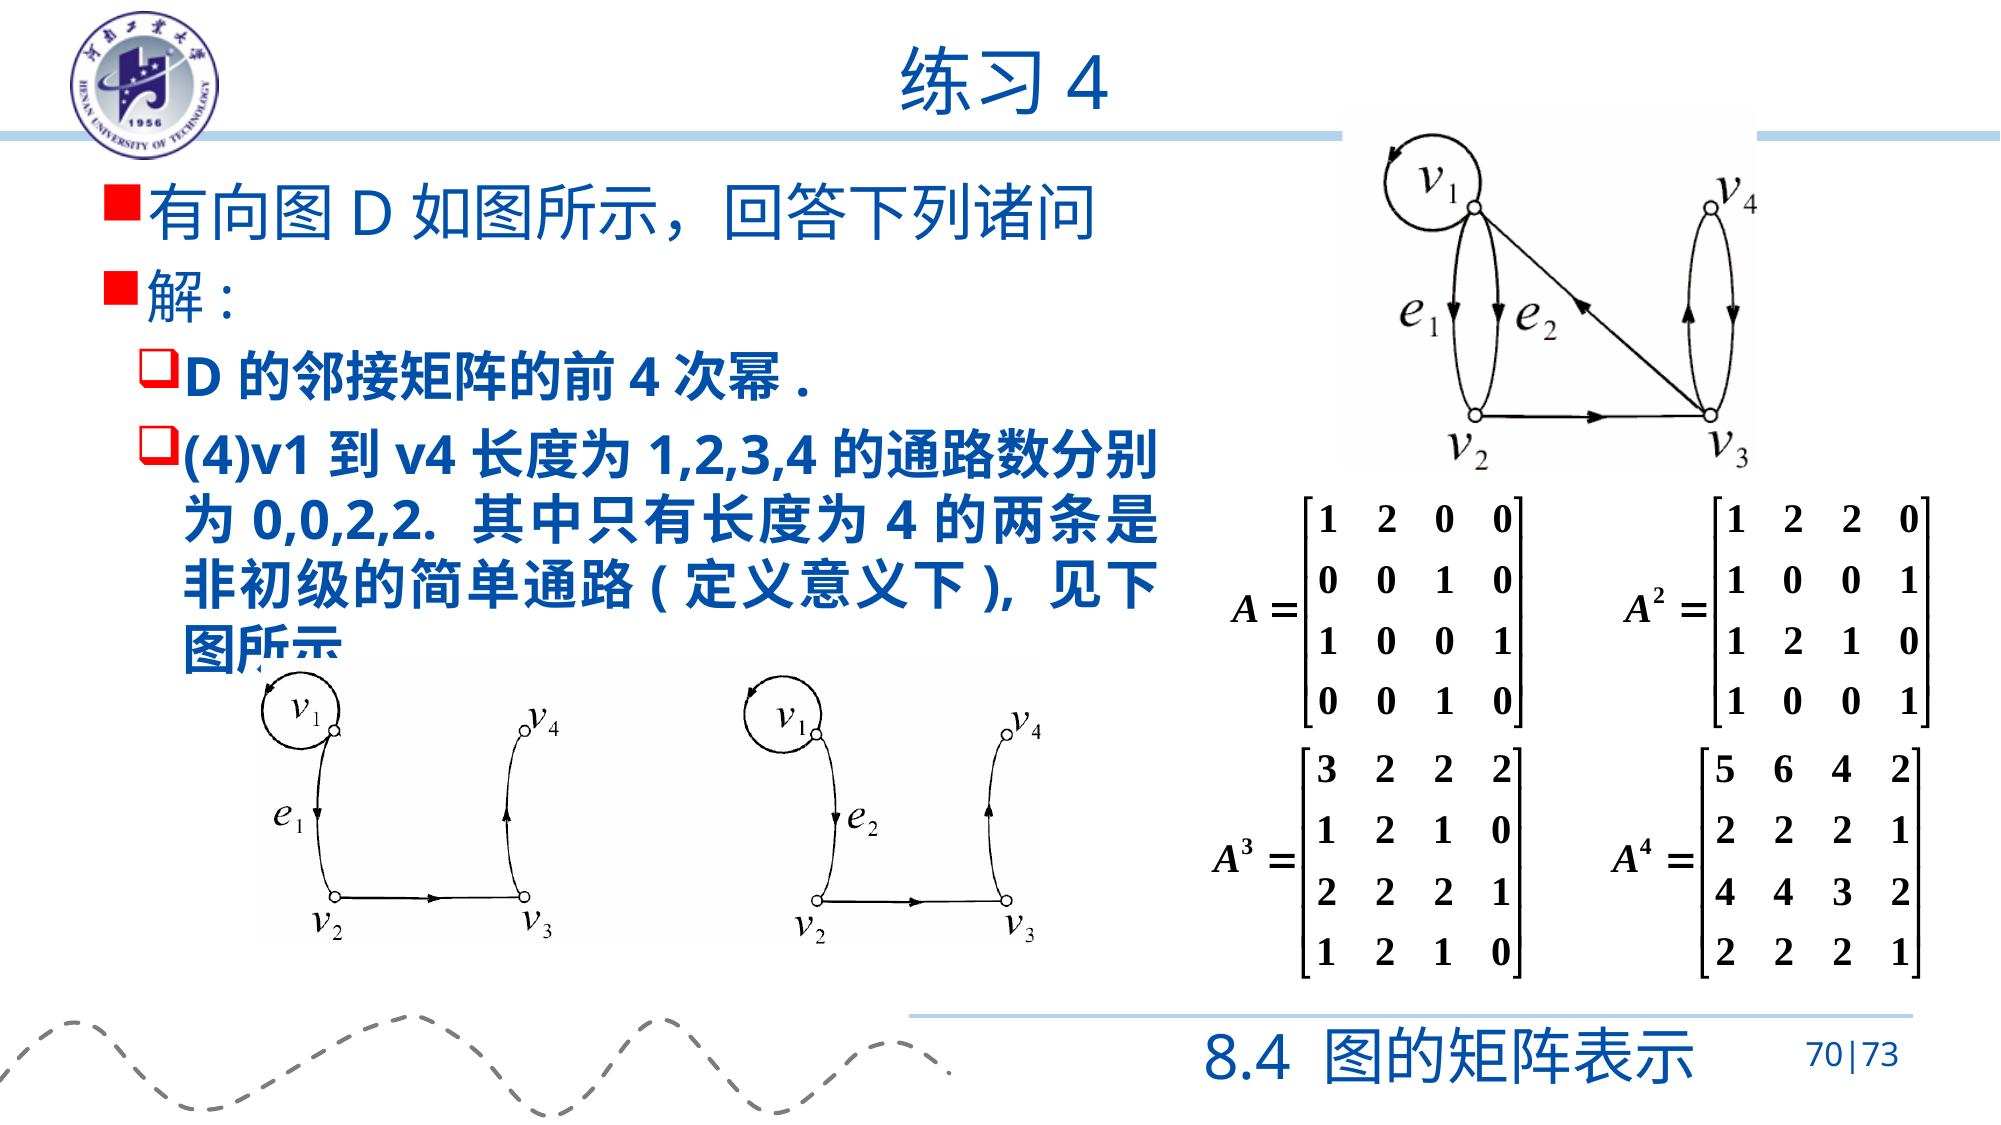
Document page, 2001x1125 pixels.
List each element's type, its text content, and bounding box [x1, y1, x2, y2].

picture [1342, 106, 1757, 471]
list 有向图D如图所示，回答下列诸问 解: D的邻接矩阵的前4次幂. (4)v1到v4长度为1,2,3,4的通路数分别为0,0,2,2. 其中只有长度为4的两条是非初级的简单通路(定义意义下), 见下图所示. [84, 165, 1175, 628]
title 练习4 [236, 36, 1772, 134]
slide_number 70|73 [1756, 1025, 1915, 1086]
picture [260, 658, 1041, 944]
list 8.4 图的矩阵表示 [948, 1009, 1713, 1101]
picture [70, 11, 219, 160]
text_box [1204, 489, 1945, 985]
